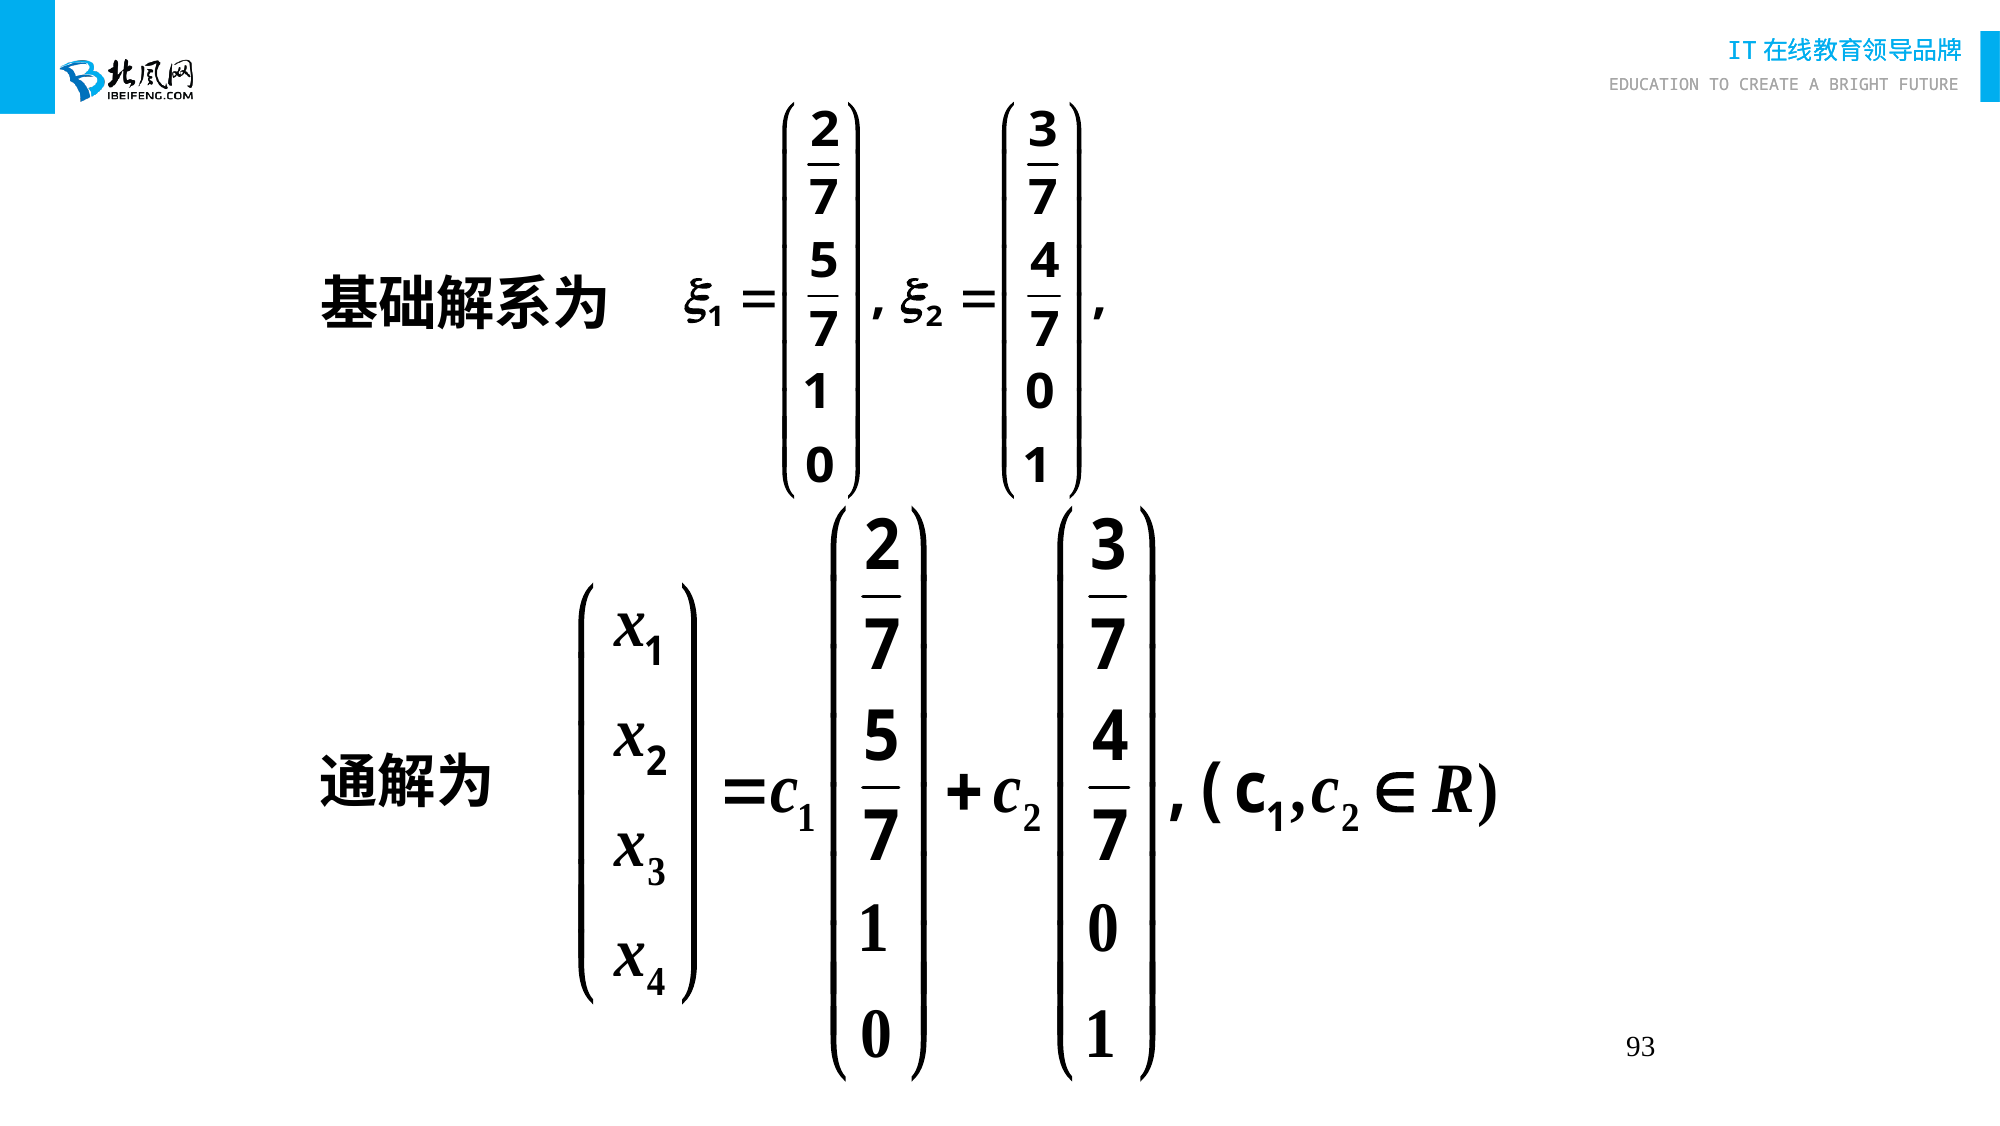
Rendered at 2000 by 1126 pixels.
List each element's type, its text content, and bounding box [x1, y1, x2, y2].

text_box 基础解系为 [305, 258, 627, 344]
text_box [679, 98, 1111, 500]
text_box 通解为 [305, 736, 510, 822]
text_box [1320, 1020, 1671, 1099]
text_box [570, 500, 1503, 1089]
picture [56, 54, 198, 103]
